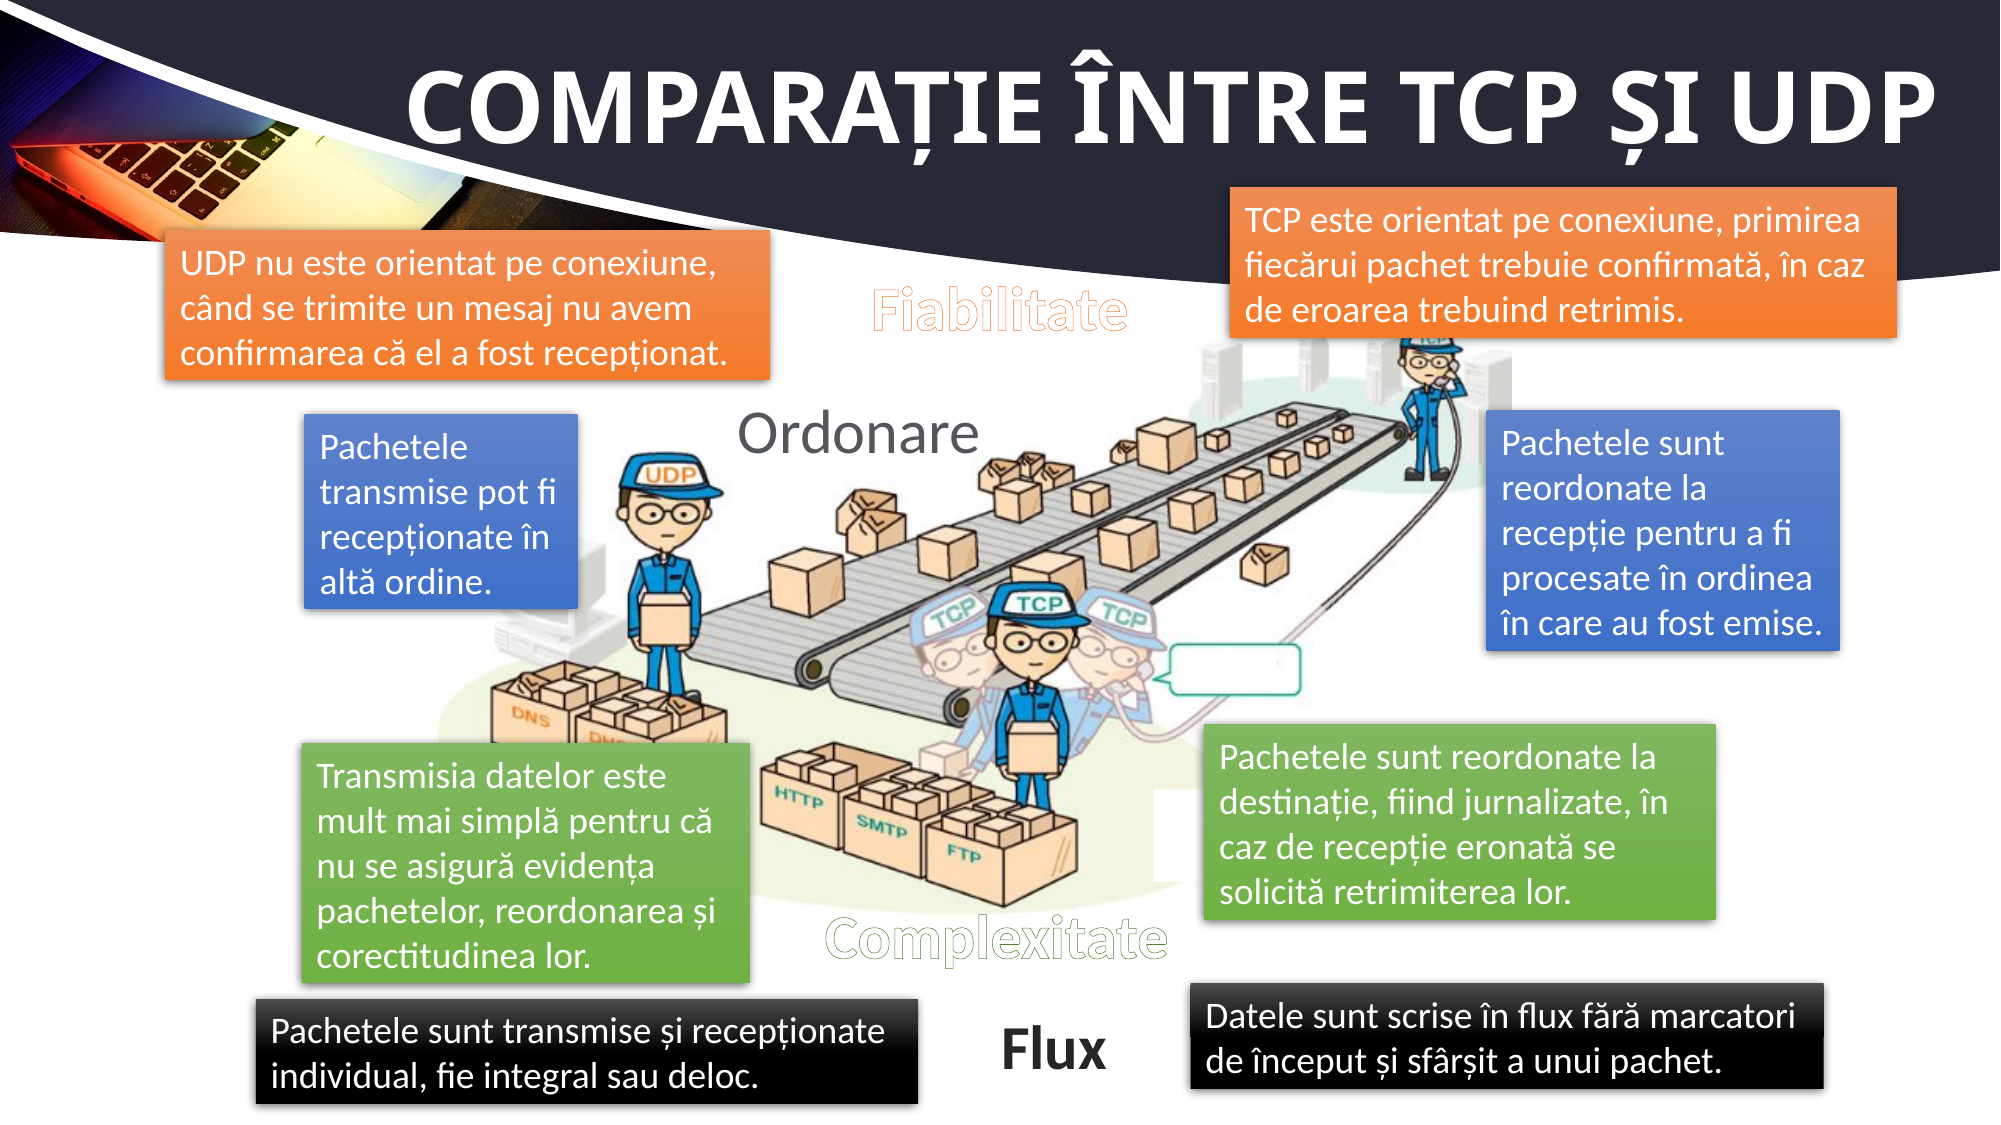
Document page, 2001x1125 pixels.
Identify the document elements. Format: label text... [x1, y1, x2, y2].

text_box Complexitate [809, 932, 1184, 979]
text_box Pachetele sunt reordonate la destinație, fiind jurnalizate, în caz de recepție eronată se solicită retrimiterea lor. [1512, 724, 1716, 920]
text_box Flux [986, 999, 1123, 1089]
picture [0, 9, 714, 243]
text_box UDP nu este orientat pe conexiune, când se trimite un mesaj nu avem confirmarea că el a fost recepționat. [165, 230, 771, 380]
text_box Transmisia datelor este mult mai simplă pentru că nu se asigură evidența pachetelor, reordonarea și corectitudinea lor. [301, 743, 750, 983]
text_box Pachetele transmise pot fi recepționate în altă ordine. [304, 414, 420, 609]
text_box Fiabilitate [856, 260, 1144, 306]
text_box TCP este orientat pe conexiune, primirea fiecărui pachet trebuie confirmată, în caz de eroarea trebuind retrimis. [1229, 187, 1897, 338]
text_box Datele sunt scrise în flux fără marcatori de început și sfârșit a unui pachet. [1190, 983, 1824, 1089]
title Comparație între TCP și UDP [137, 2, 2000, 220]
text_box Pachetele sunt reordonate la recepție pentru a fi procesate în ordinea în care au fost emise. [1512, 410, 1840, 651]
picture [420, 306, 1512, 932]
text_box Pachetele sunt transmise și recepționate individual, fie integral sau deloc. [255, 999, 919, 1104]
